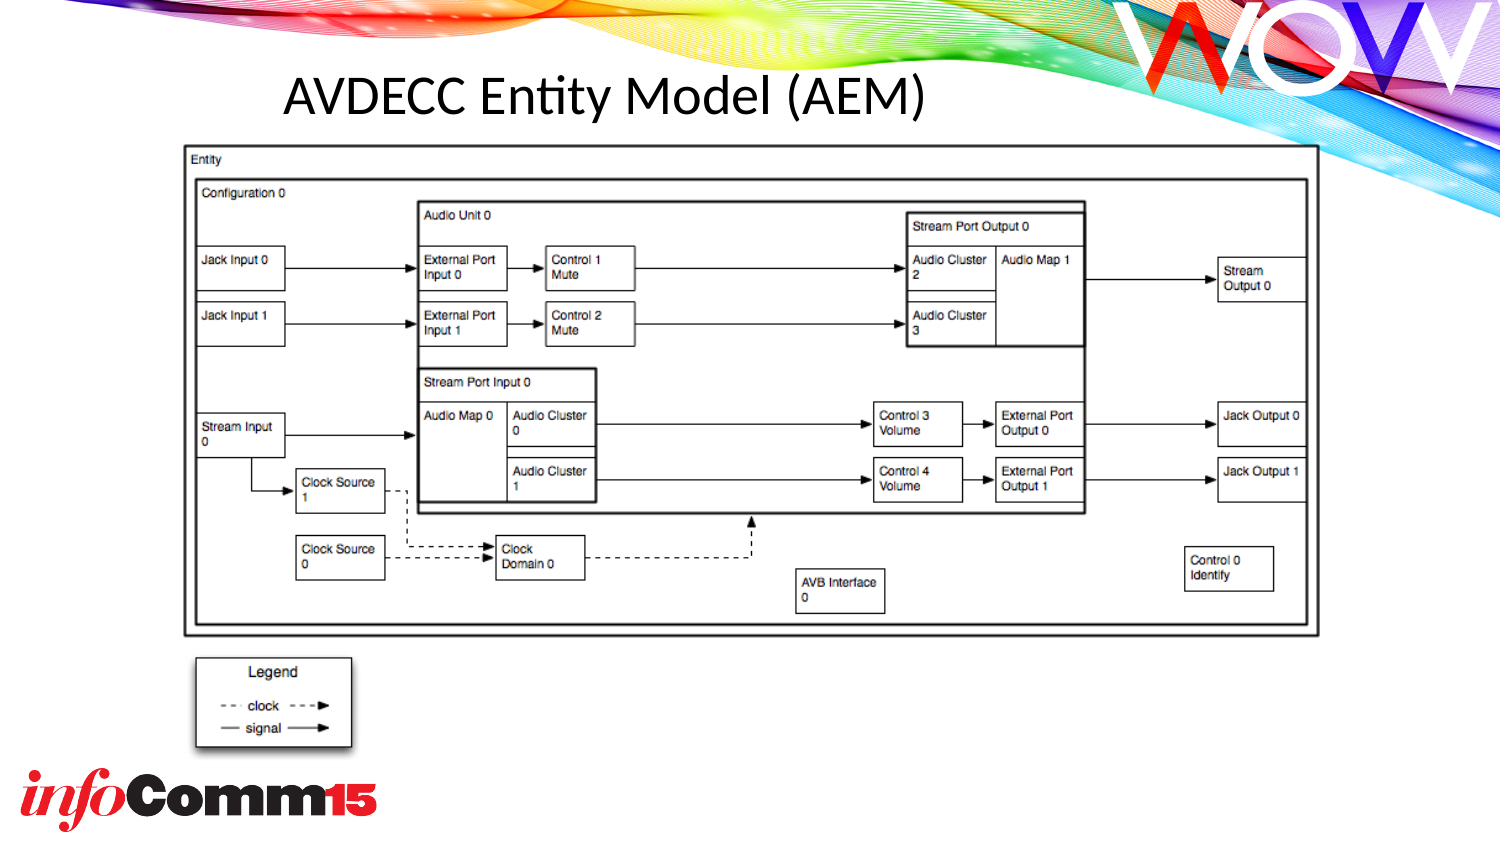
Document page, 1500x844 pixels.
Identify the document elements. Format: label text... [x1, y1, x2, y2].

picture [0, 0, 1500, 844]
title AVDECC Entity Model (AEM) [75, 55, 1137, 197]
